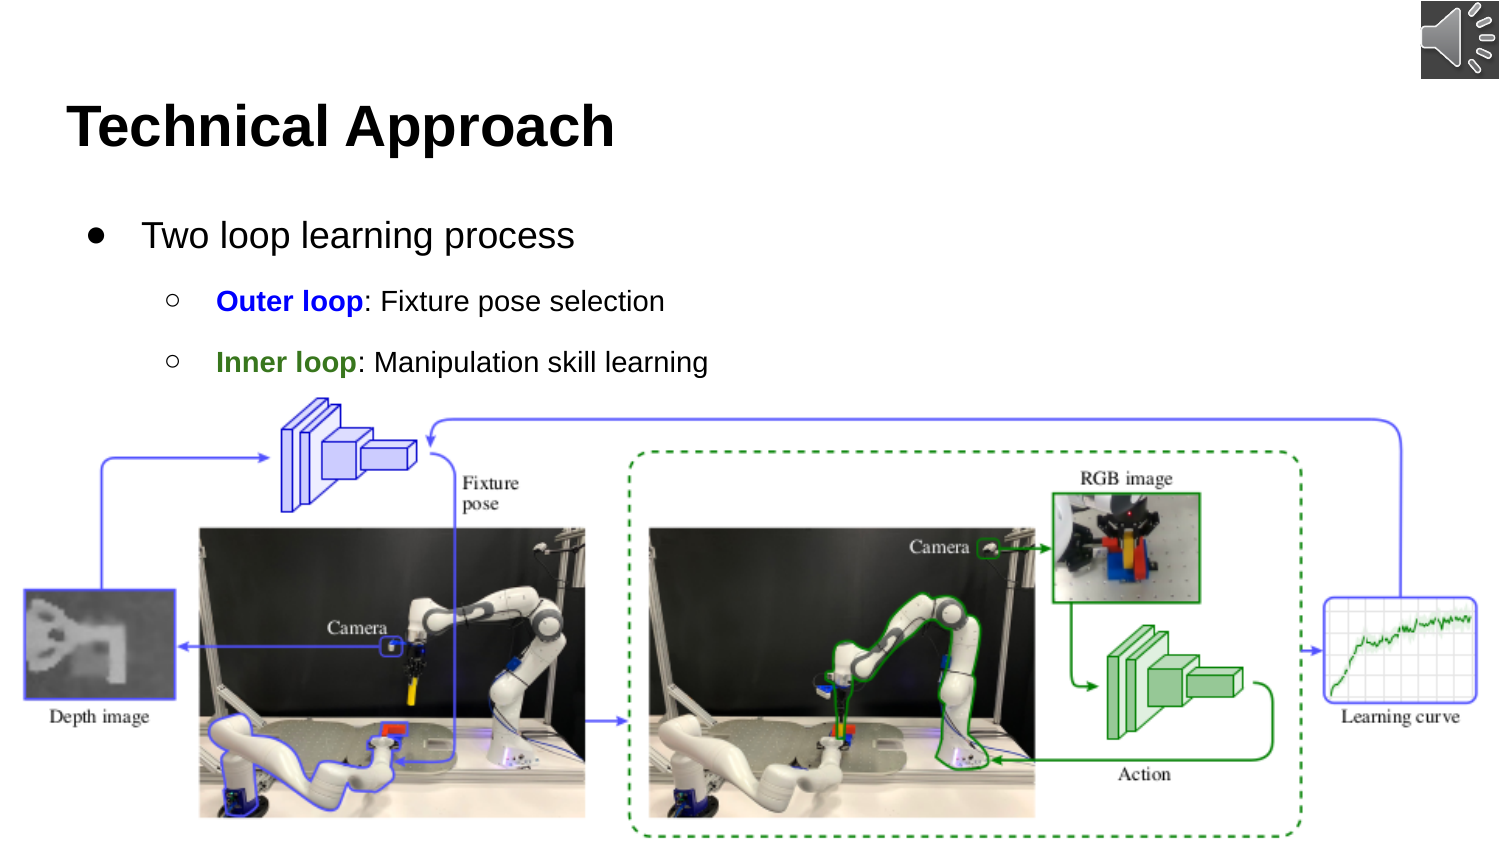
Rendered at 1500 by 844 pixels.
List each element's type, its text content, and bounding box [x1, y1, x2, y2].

picture [20, 390, 1482, 844]
title Technical Approach [51, 72, 1449, 167]
list Two loop learning process Outer loop: Fixture pose selection Inner loop: Manipulation skill learning [51, 189, 1449, 388]
picture [1419, 0, 1500, 81]
